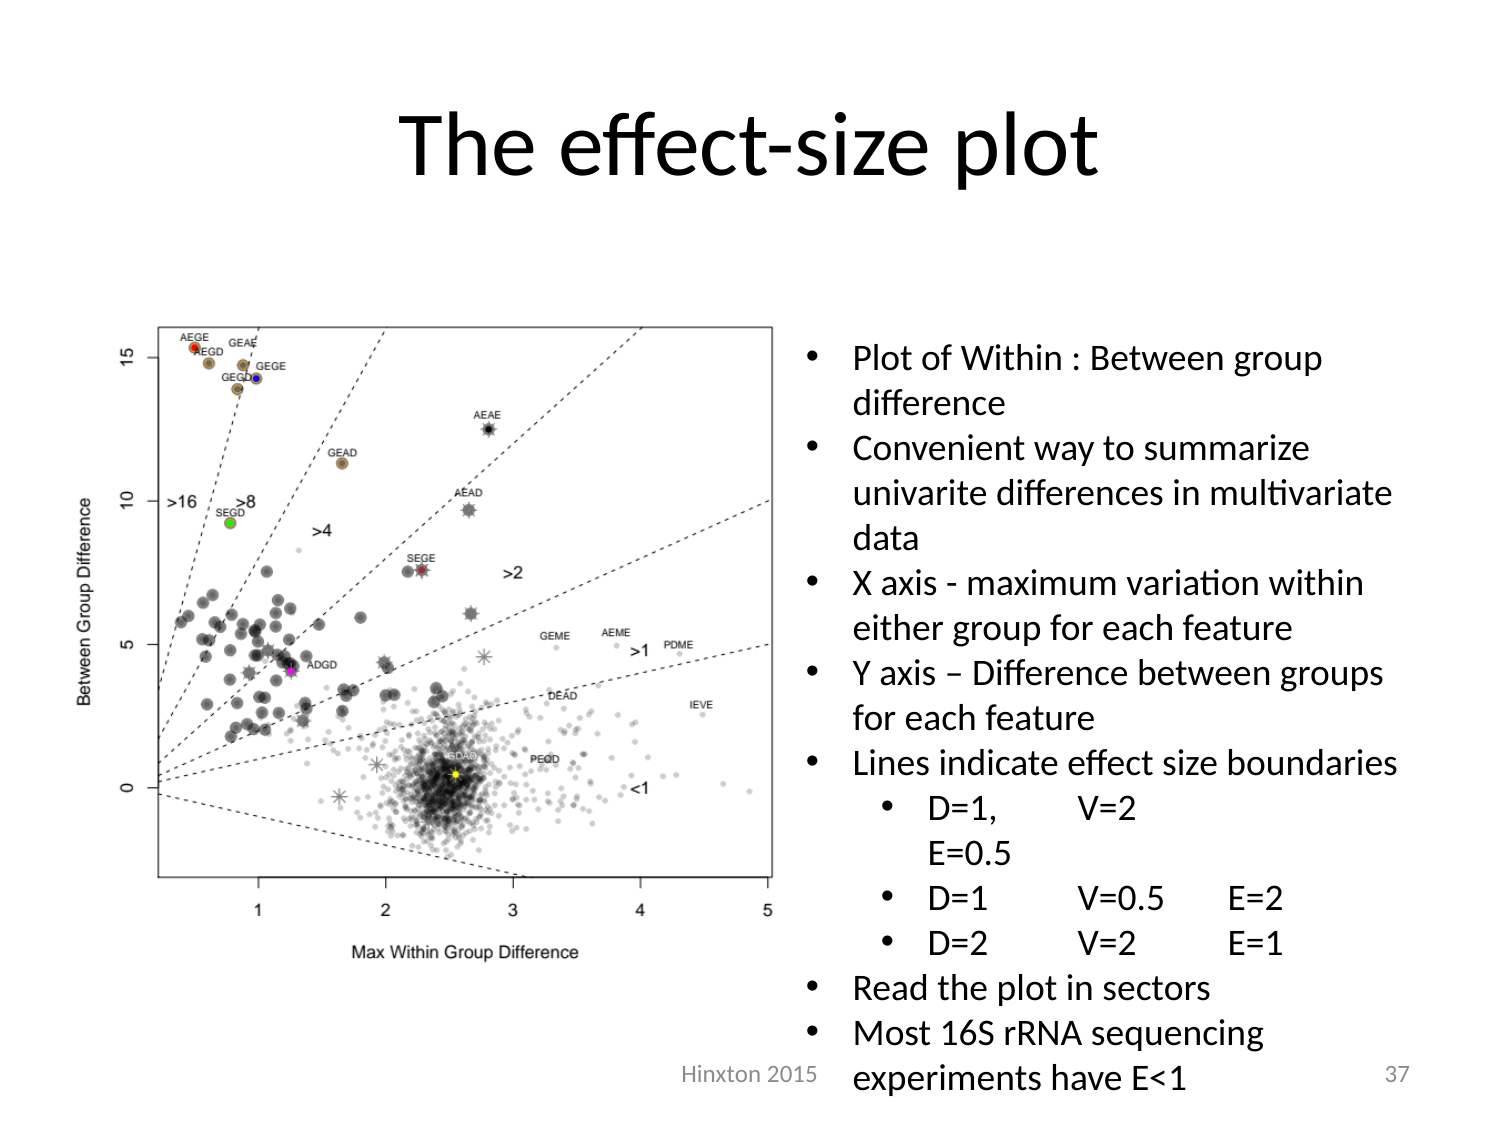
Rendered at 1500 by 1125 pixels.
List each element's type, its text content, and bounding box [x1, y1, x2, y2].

slide_number 37 [1074, 1042, 1425, 1103]
footer Hinxton 2015 [512, 1042, 988, 1103]
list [74, 302, 810, 984]
title The effect-size plot [75, 45, 1425, 233]
text_box Plot of Within : Between group difference Convenient way to summarize univarite differences in multivariate data X axis - maximum variation within either group for each feature Y axis – Difference between groups for each feature Lines indicate effect size boundaries D=1, V=2 E=0.5 D=1 V=0.5 E=2 D=2 V=2 E=1 Read the plot in sectors Most 16S rRNA sequencing experiments have E<1 [790, 325, 1446, 1106]
